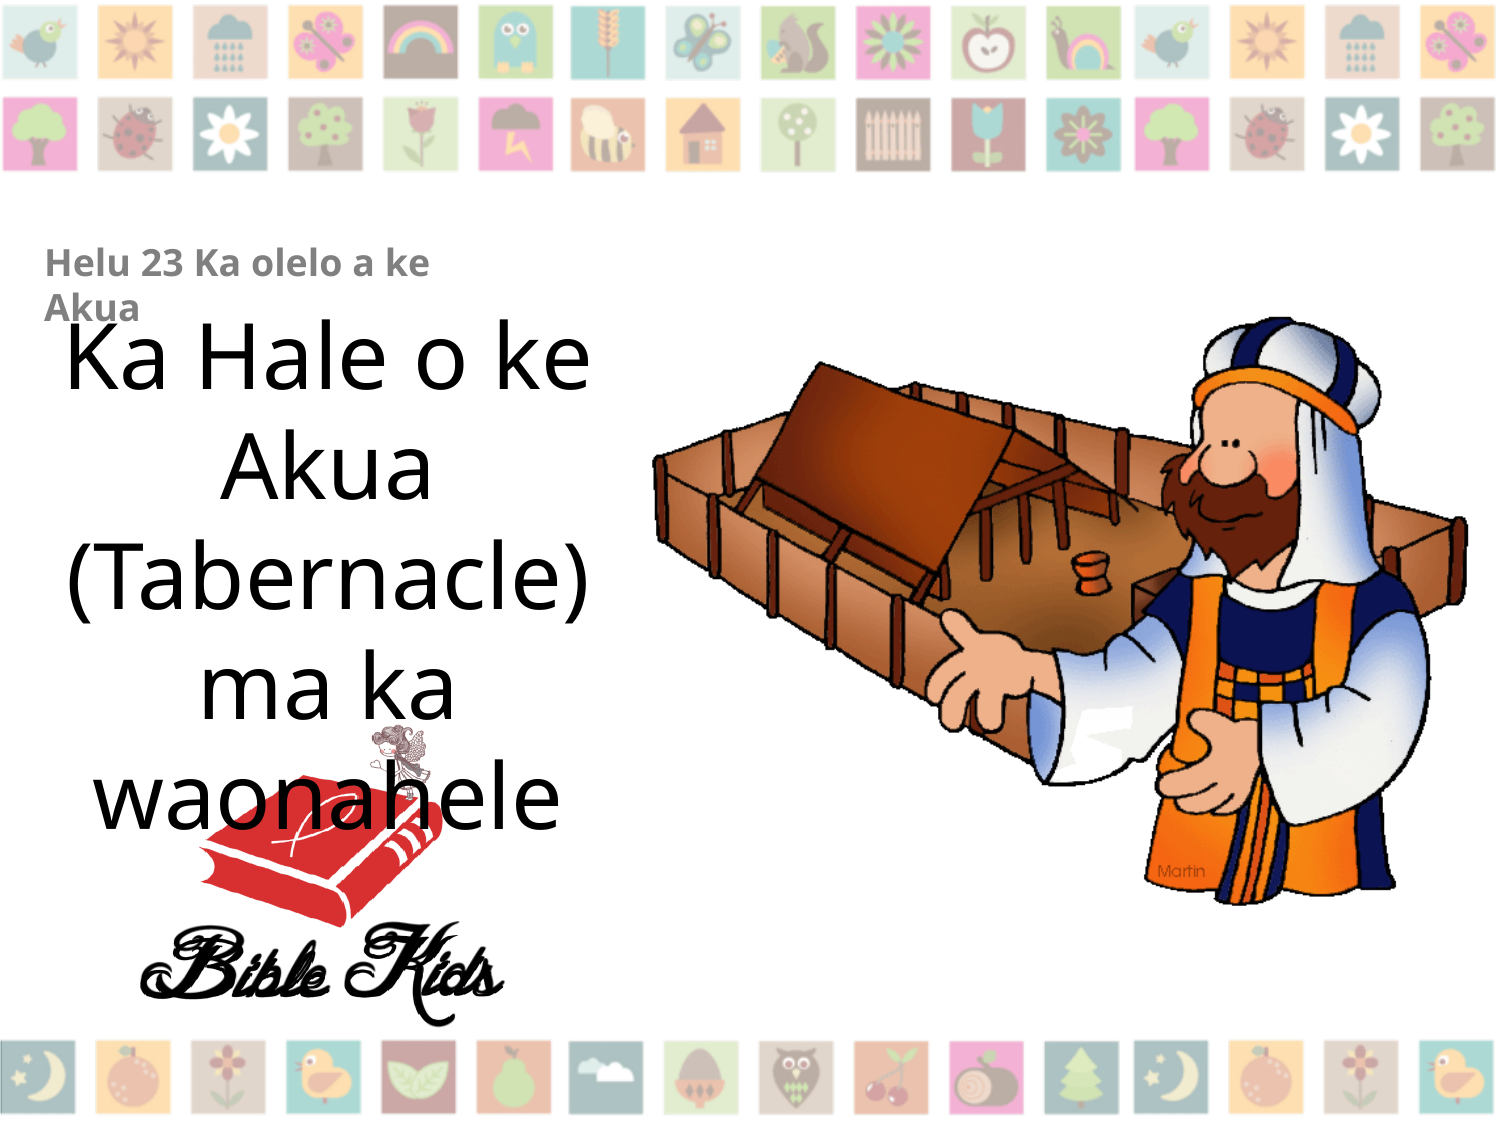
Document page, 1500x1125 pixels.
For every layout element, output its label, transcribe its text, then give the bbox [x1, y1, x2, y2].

picture [634, 300, 1484, 923]
picture [115, 692, 542, 1056]
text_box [0, 1028, 1500, 1118]
text_box Ka Hale o ke Akua (Tabernacle) ma ka waonahele [5, 290, 651, 856]
text_box Helu 23 Ka olelo a ke Akua [29, 231, 514, 290]
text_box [0, 3, 1500, 181]
